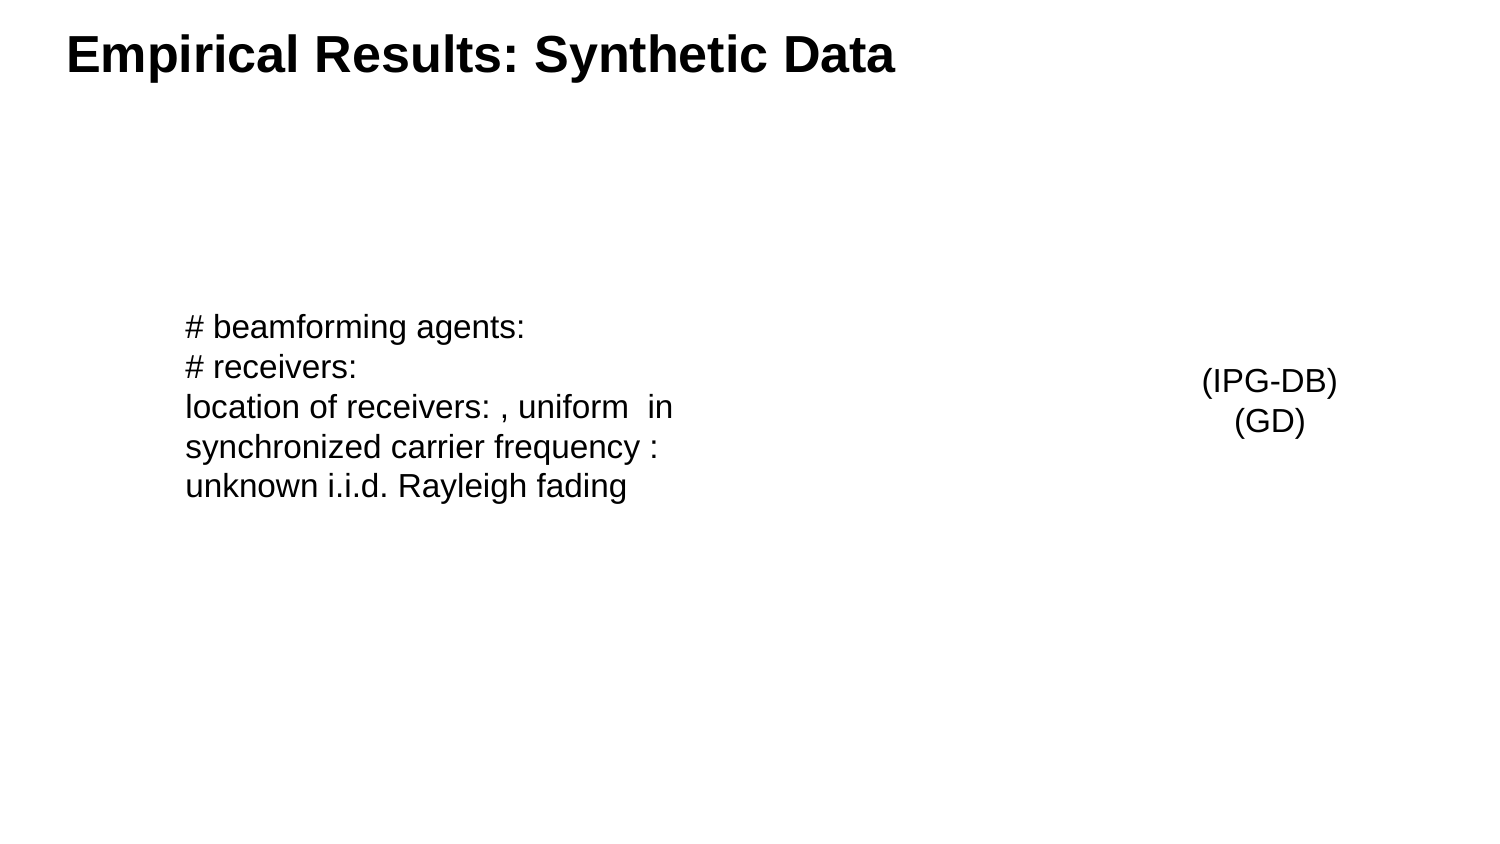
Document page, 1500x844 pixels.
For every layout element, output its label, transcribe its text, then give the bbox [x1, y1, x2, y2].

text_box Empirical Results: Synthetic Data [51, 12, 1488, 78]
